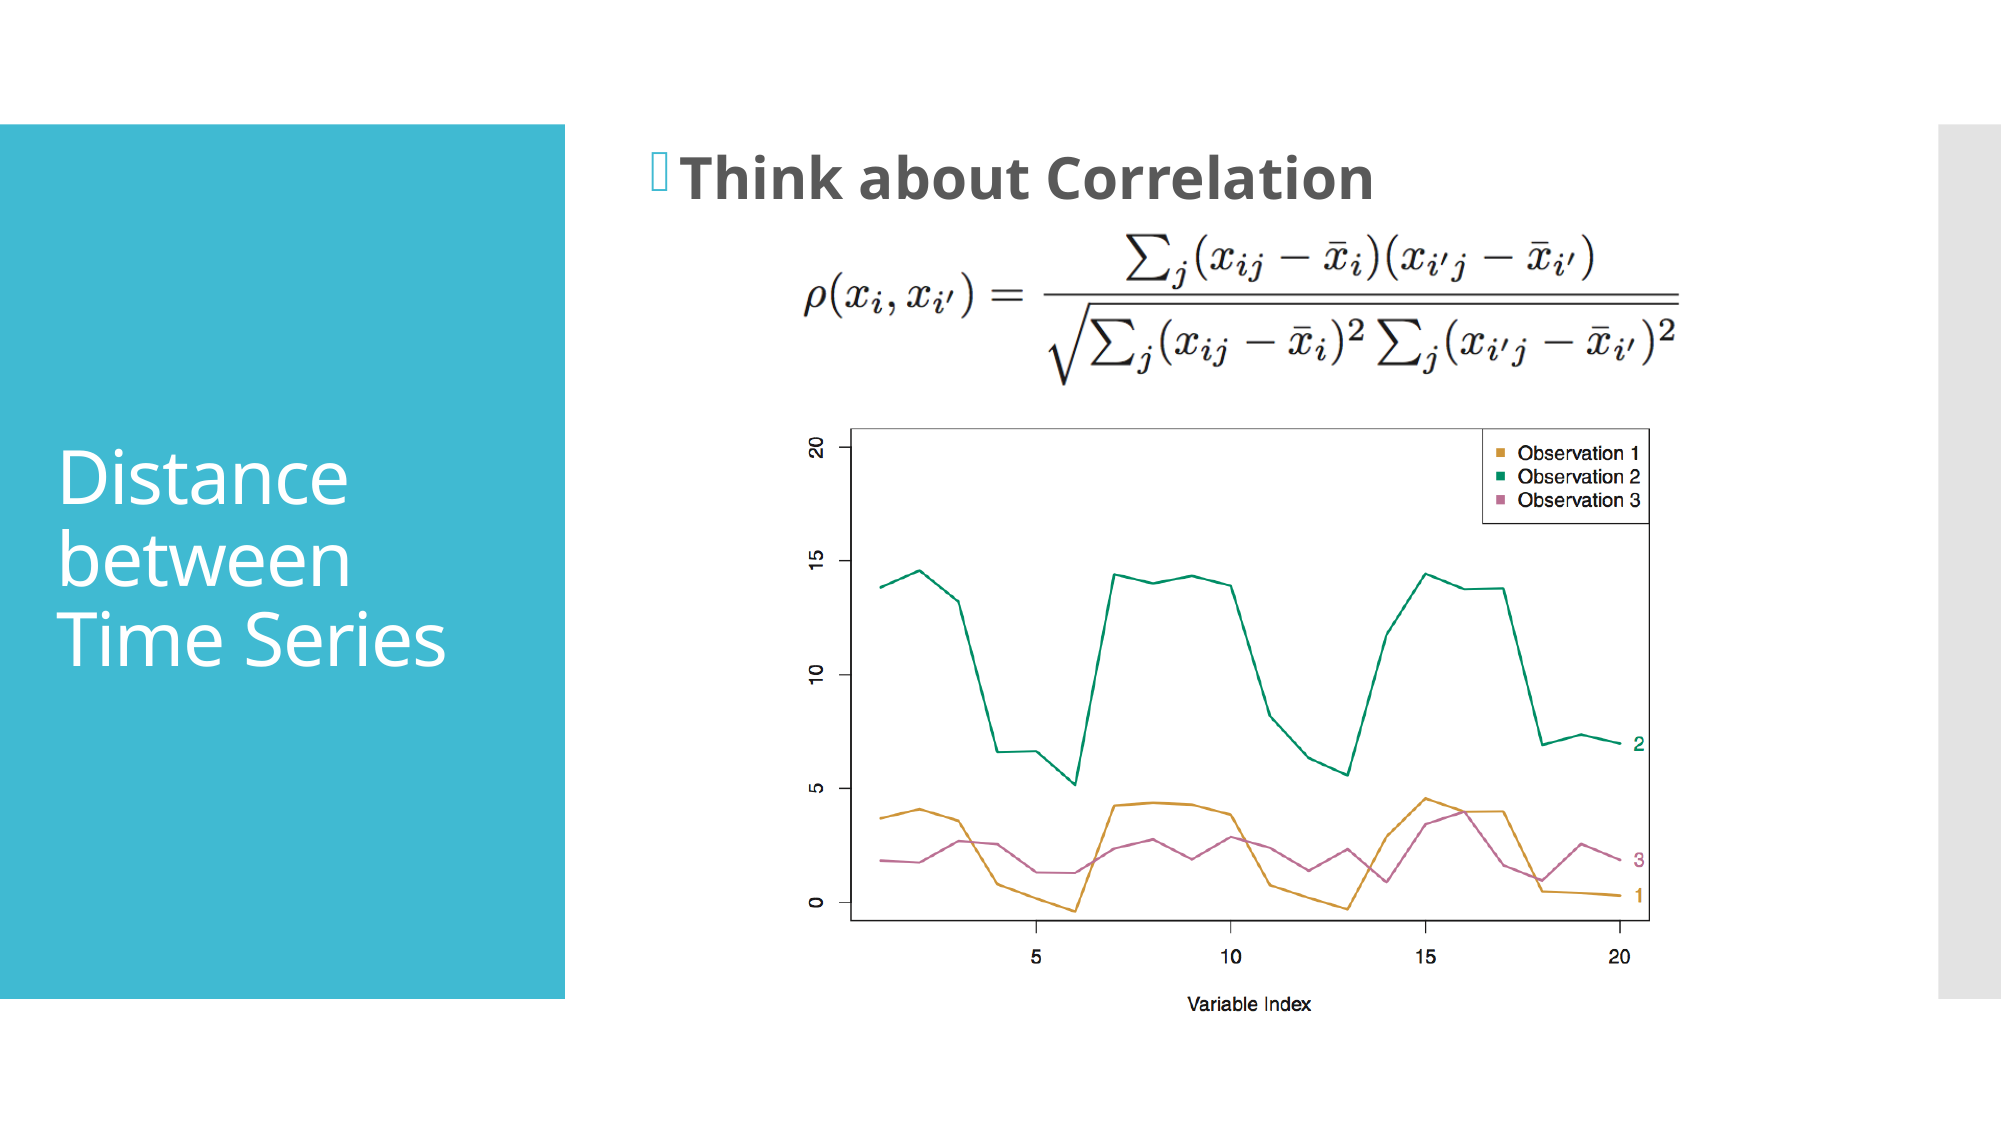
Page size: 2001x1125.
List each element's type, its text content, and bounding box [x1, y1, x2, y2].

picture [784, 398, 1679, 1029]
title Distance between Time Series [41, 184, 525, 940]
list Think about Correlation [634, 141, 1835, 982]
picture [784, 219, 1685, 397]
